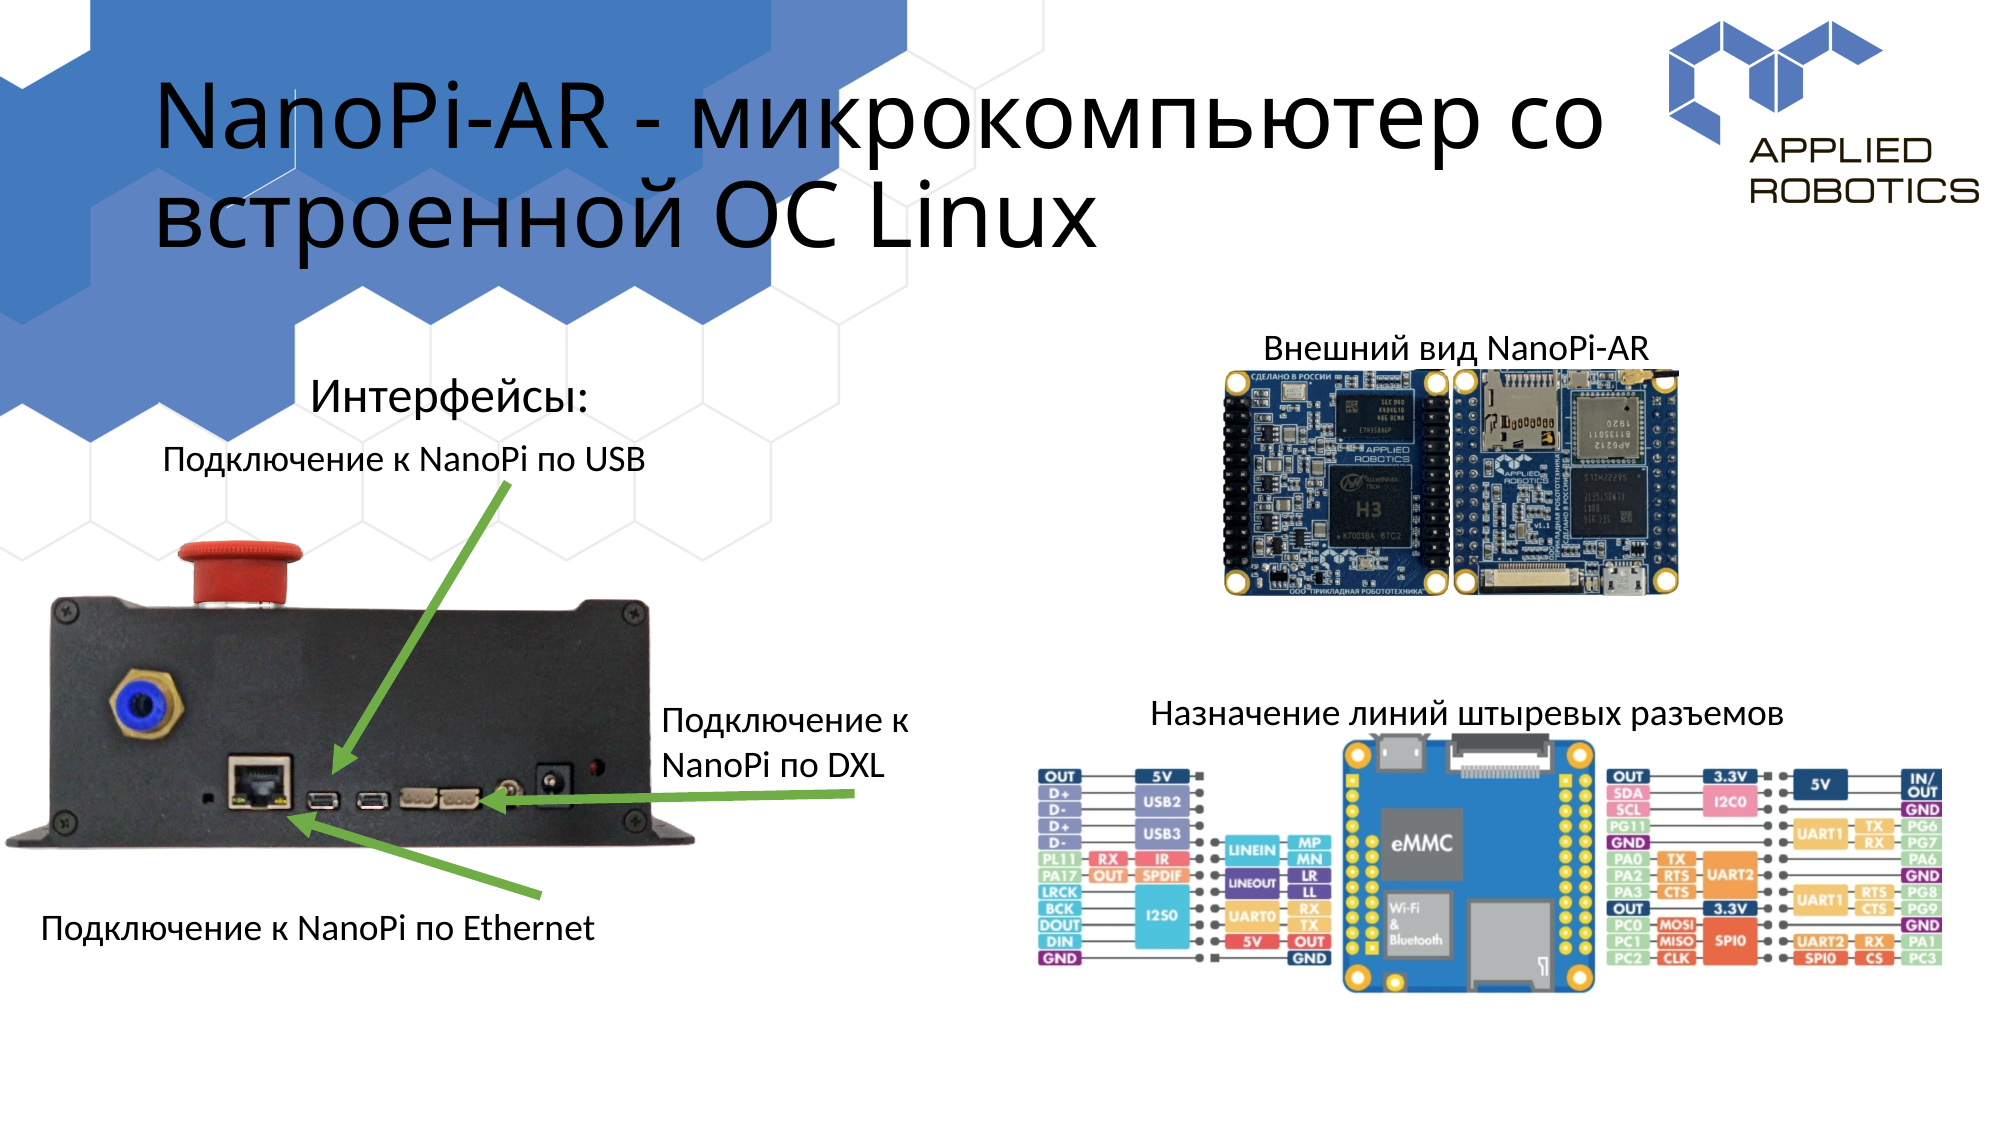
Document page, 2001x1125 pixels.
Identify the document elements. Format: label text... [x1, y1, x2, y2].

title NanoPi-AR - микрокомпьютер со встроенной ОС Linux [137, 59, 1863, 278]
text_box Назначение линий штыревых разъемов [1135, 680, 1837, 717]
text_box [286, 816, 541, 896]
picture [0, 0, 2001, 1125]
text_box Подключение к NanoPi по USB [147, 426, 775, 532]
text_box Внешний вид NanoPi-AR [1248, 315, 1679, 369]
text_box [331, 482, 508, 775]
text_box Подключение к NanoPi по Ethernet [25, 895, 673, 956]
text_box Интерфейсы: [295, 354, 834, 430]
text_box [477, 793, 855, 802]
text_box Подключение к NanoPi по DXL [699, 687, 942, 793]
